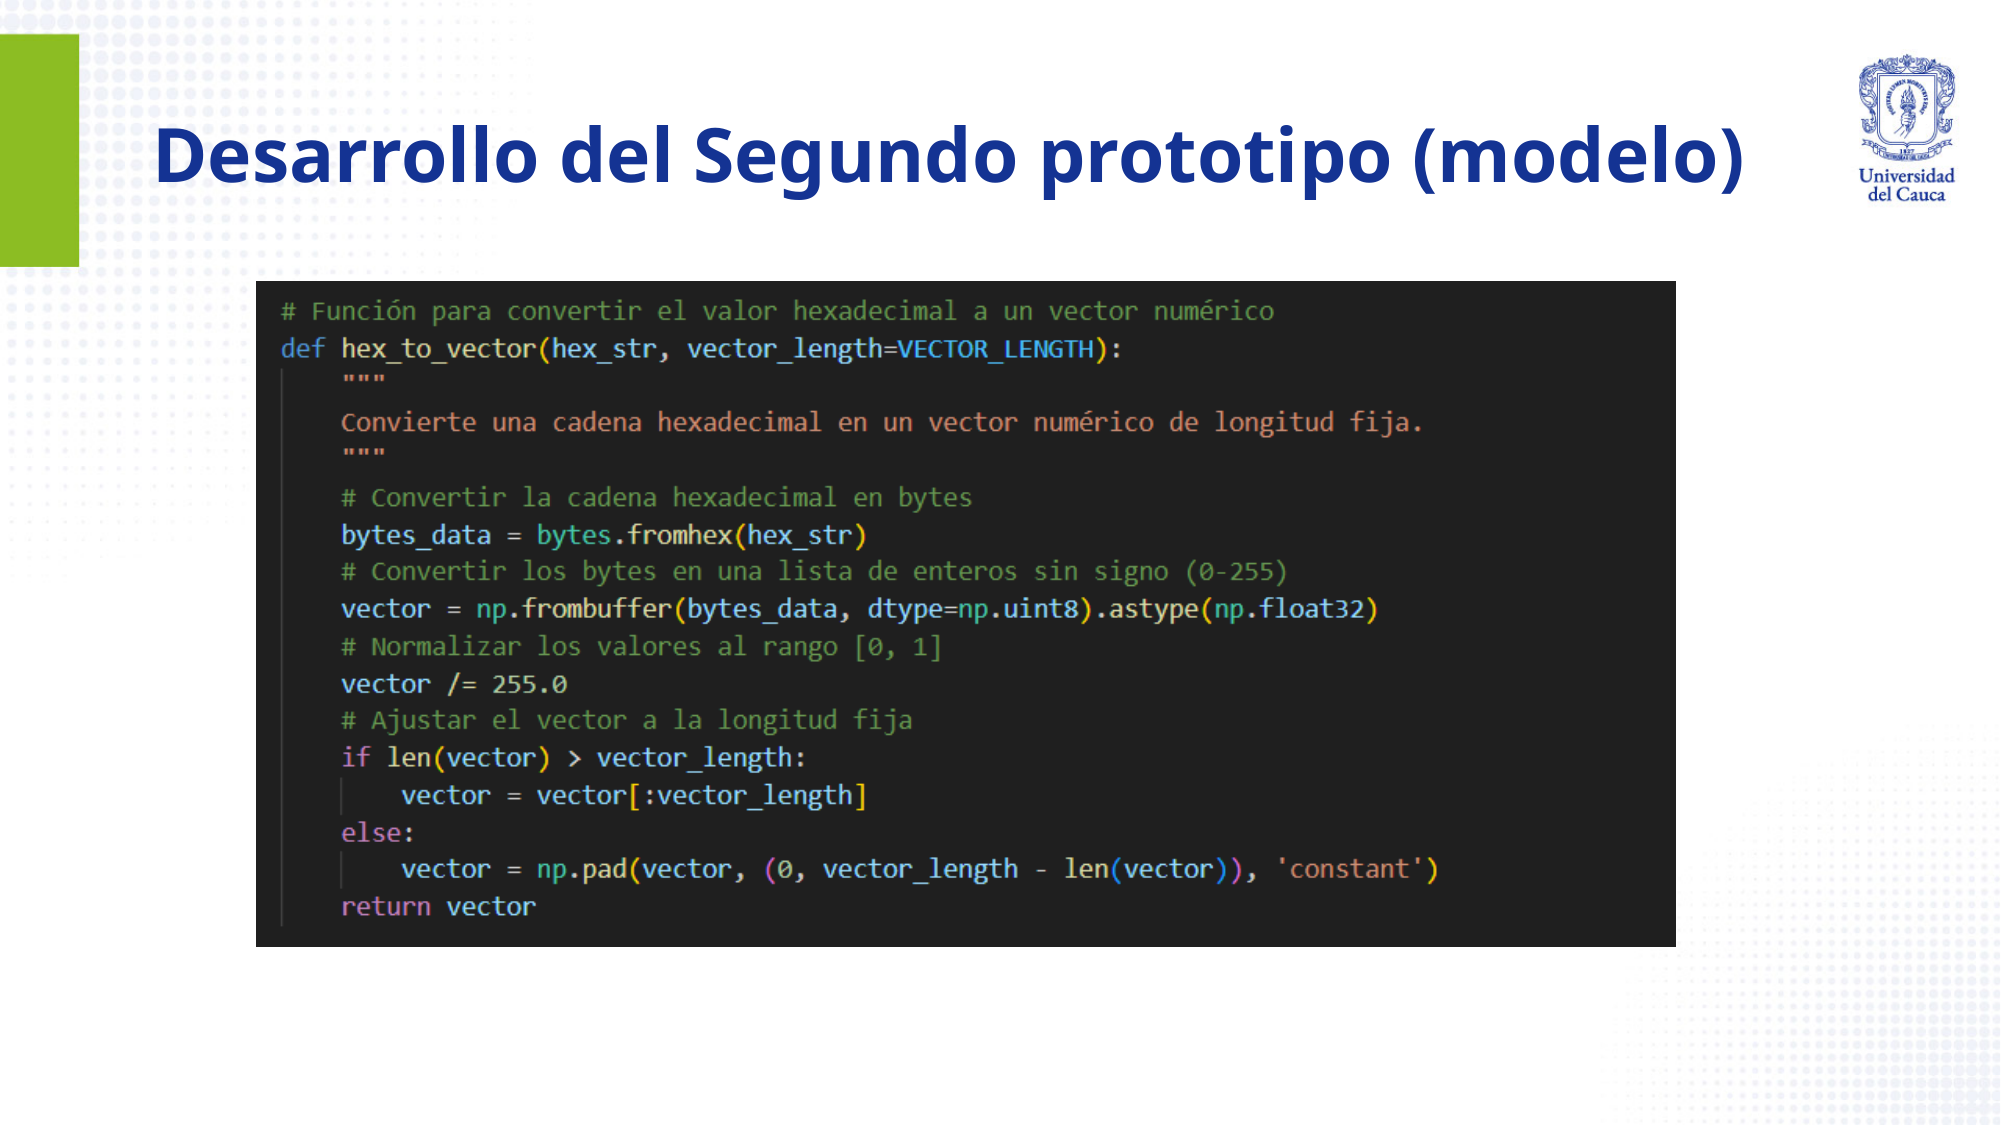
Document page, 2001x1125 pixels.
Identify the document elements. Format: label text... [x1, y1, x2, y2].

picture [0, 0, 2001, 1125]
title Desarrollo del Segundo prototipo (modelo) [137, 49, 1796, 268]
